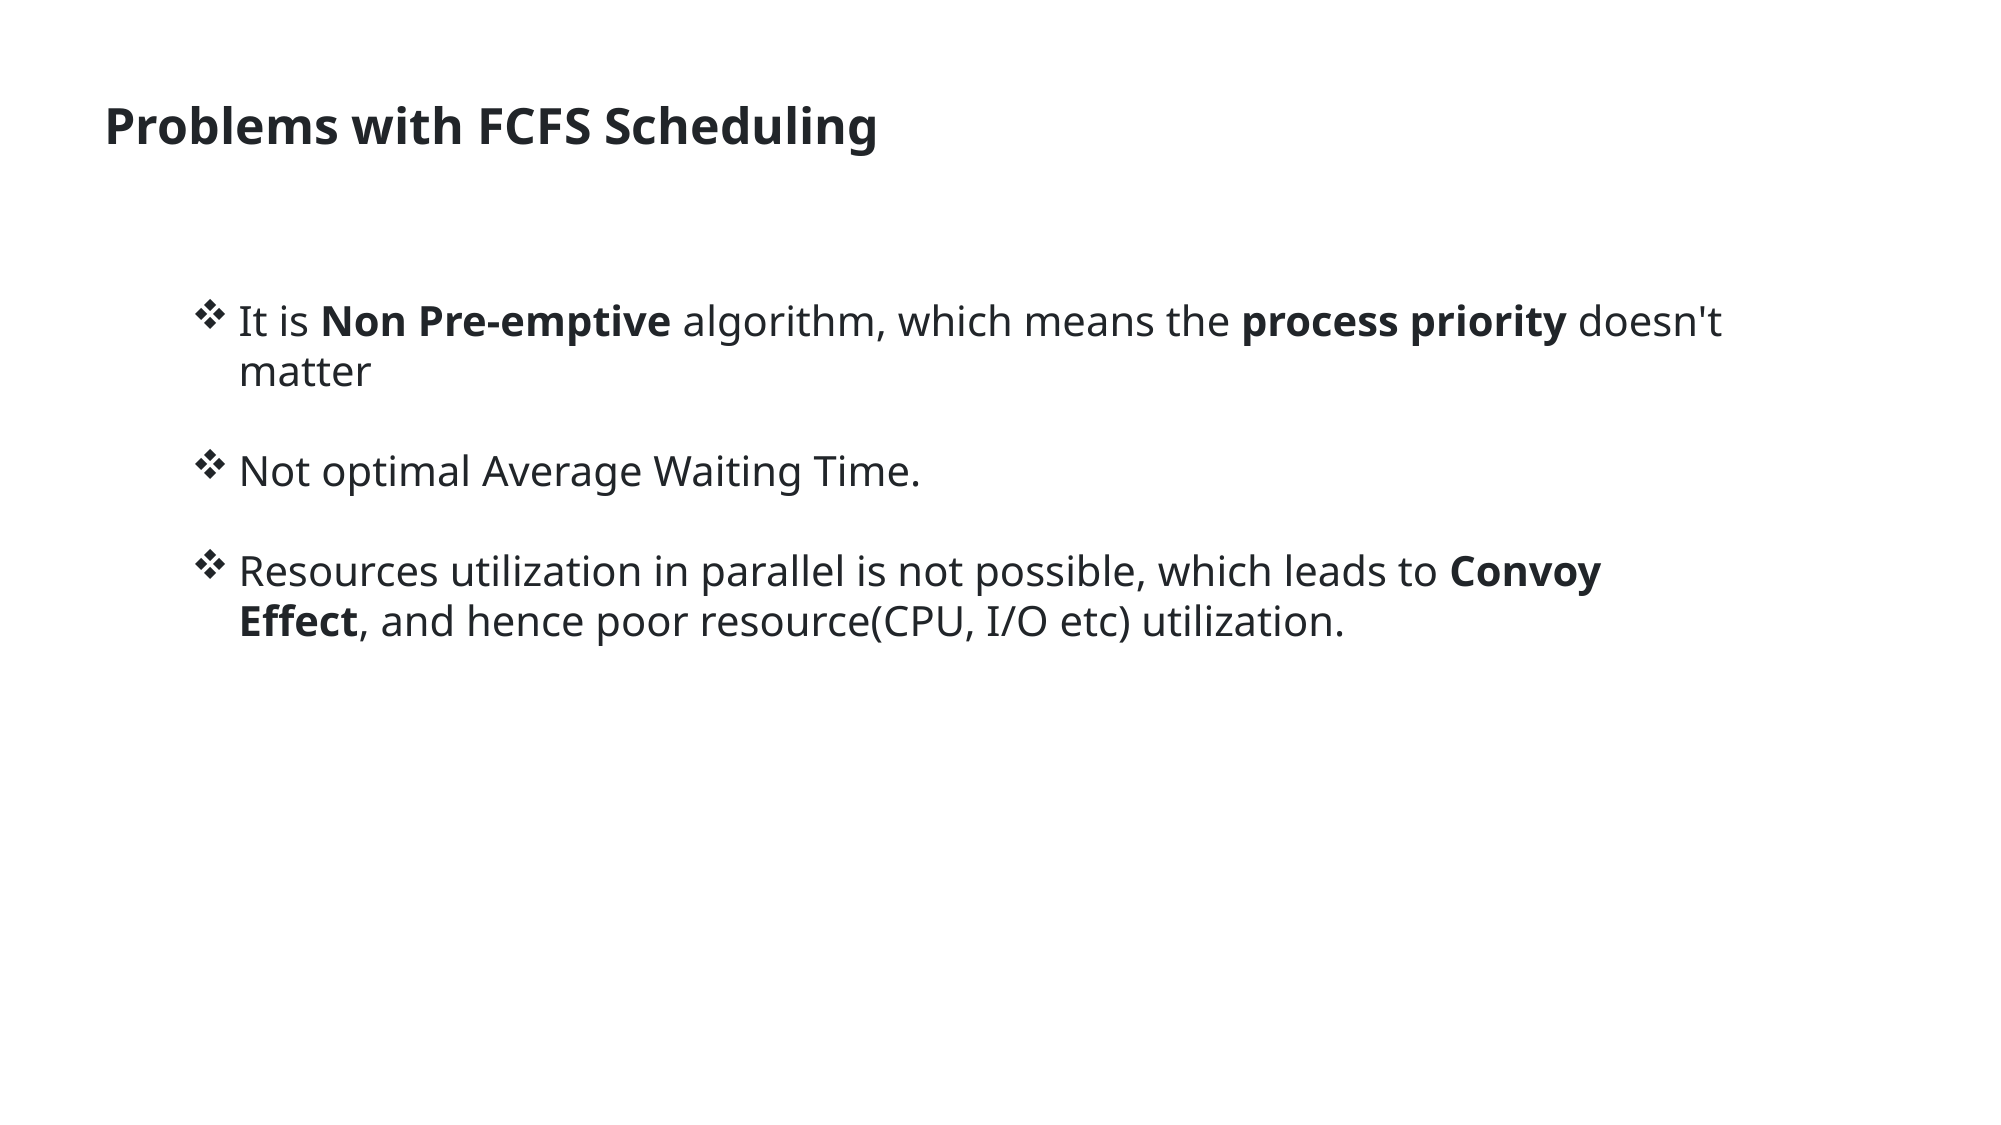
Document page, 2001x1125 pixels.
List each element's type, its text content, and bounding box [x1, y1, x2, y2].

text_box Problems with FCFS Scheduling [89, 87, 1090, 163]
text_box It is Non Pre-emptive algorithm, which means the process priority doesn't matter Not optimal Average Waiting Time. Resources utilization in parallel is not possible, which leads to Convoy Effect, and hence poor resource(CPU, I/O etc) utilization. [176, 287, 1747, 703]
